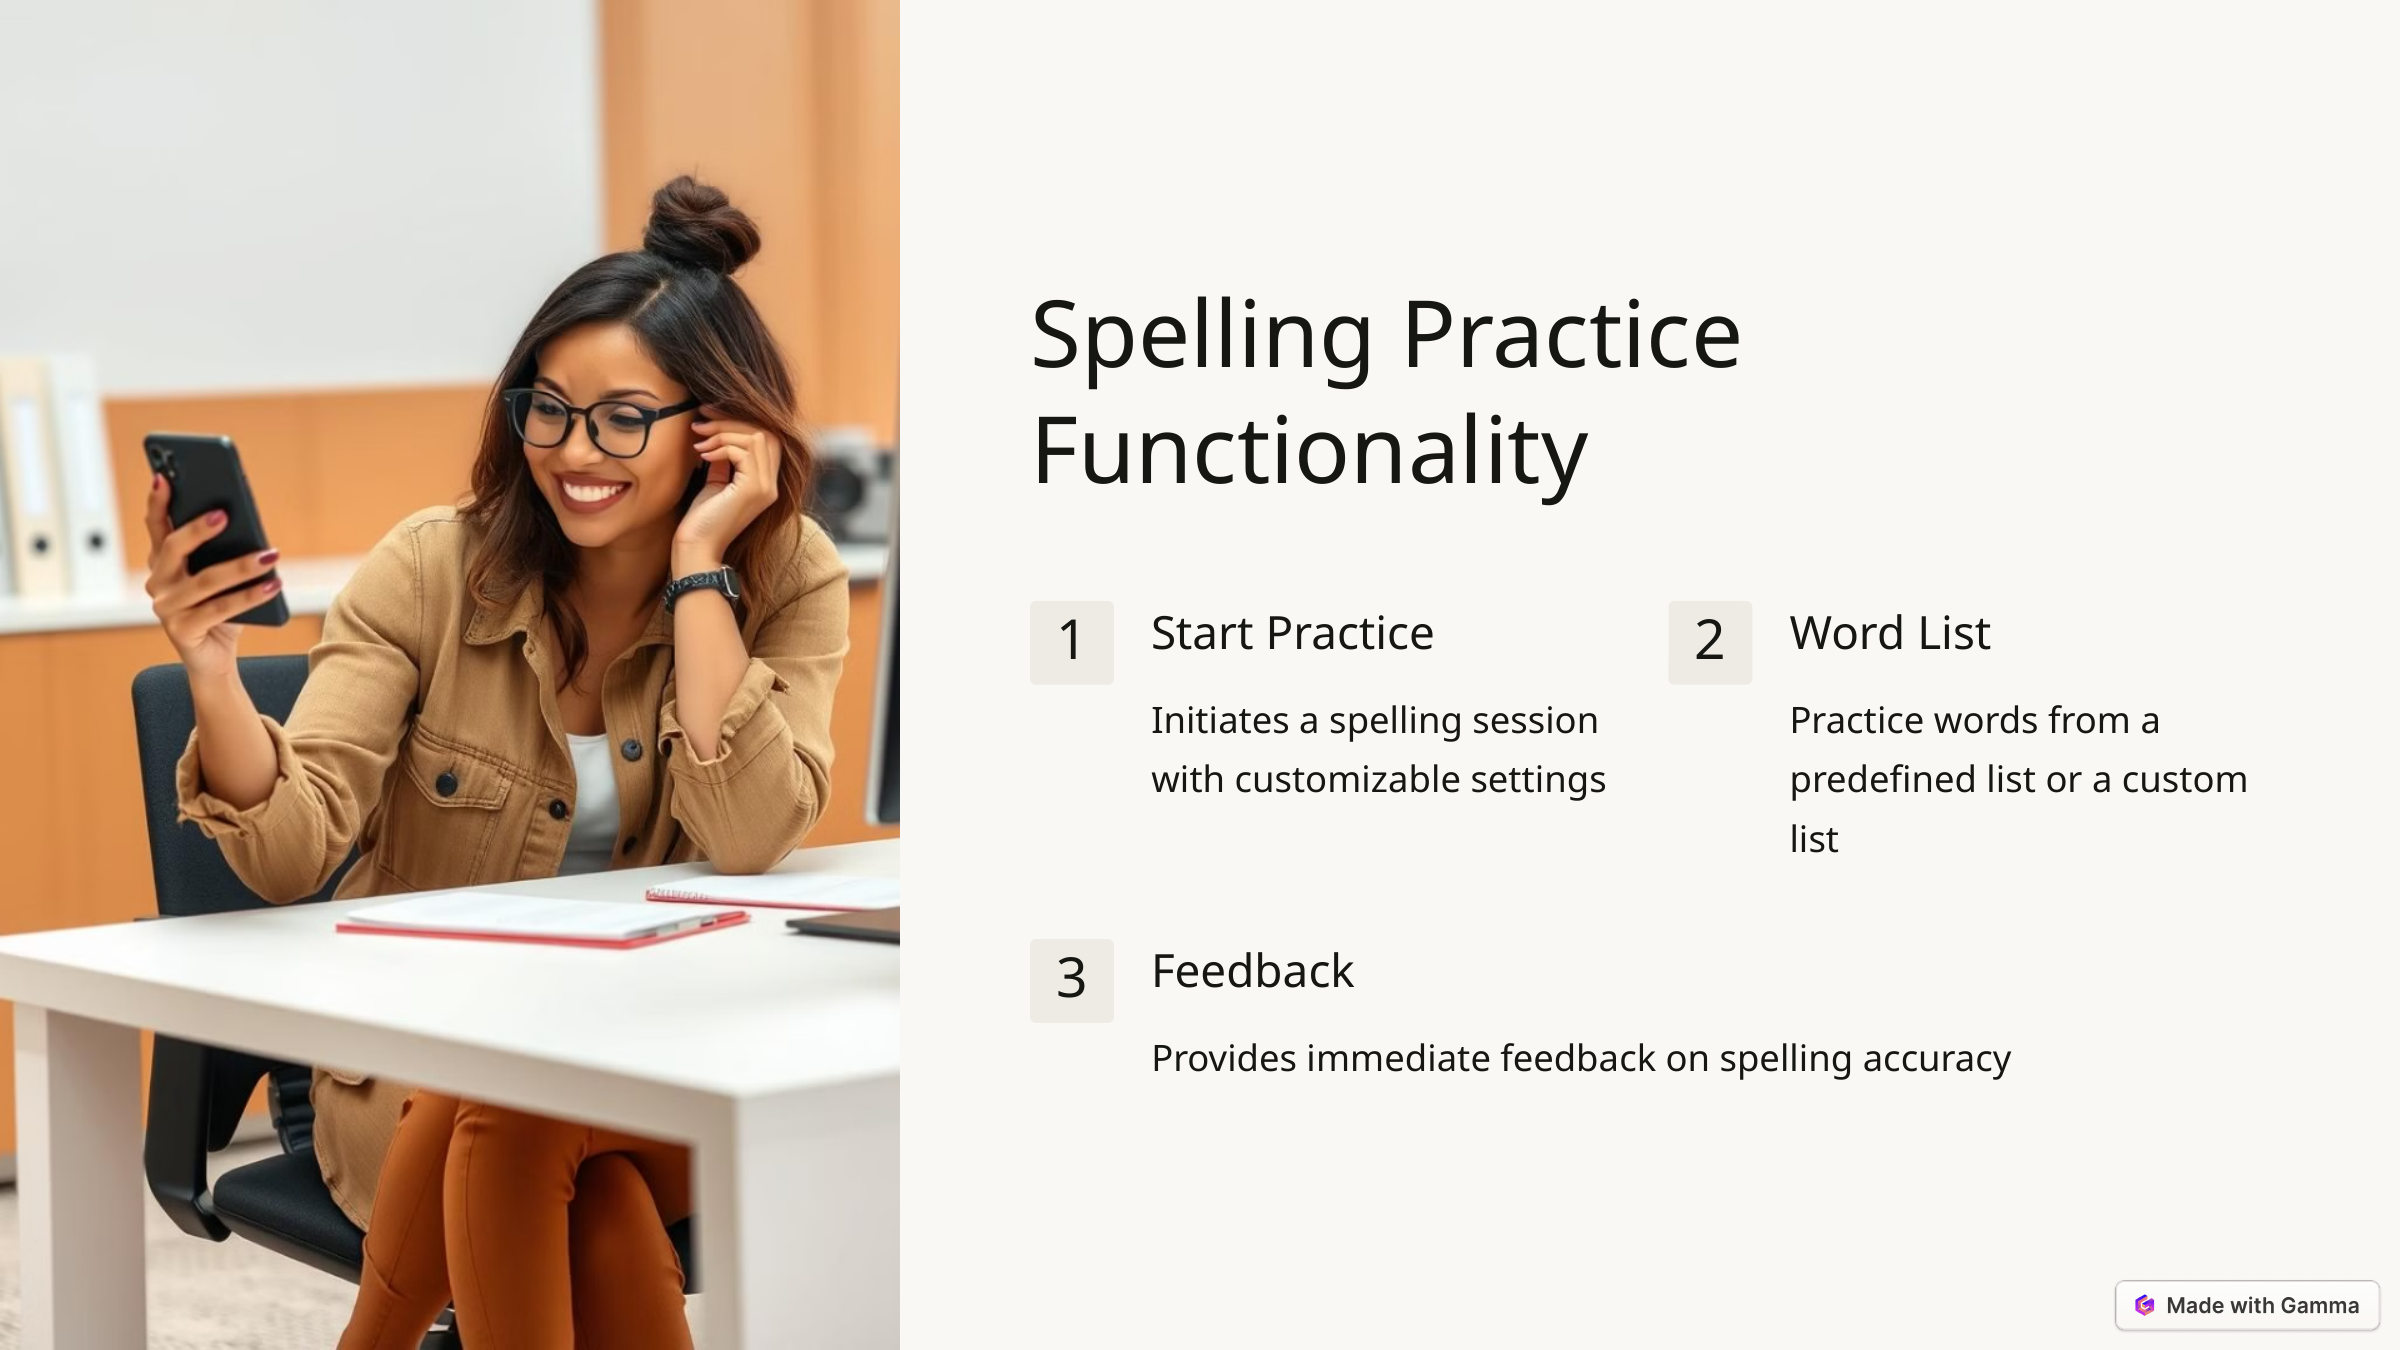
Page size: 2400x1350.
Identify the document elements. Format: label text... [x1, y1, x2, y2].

picture [0, 0, 900, 1350]
text_box Feedback [1151, 939, 1617, 998]
text_box [1668, 600, 1753, 685]
picture [2106, 1271, 2389, 1339]
text_box Provides immediate feedback on spelling accuracy [1151, 1019, 2270, 1079]
text_box Spelling Practice Functionality [1030, 270, 2270, 504]
text_box [1030, 600, 1114, 685]
text_box Start Practice [1151, 601, 1617, 660]
text_box 1 [1062, 614, 1082, 671]
text_box Word List [1789, 601, 2255, 660]
text_box Initiates a spelling session with customizable settings [1151, 681, 1632, 801]
text_box [1030, 939, 1114, 1023]
text_box 3 [1055, 953, 1089, 1009]
text_box Practice words from a predefined list or a custom list [1789, 681, 2270, 860]
text_box 2 [1694, 614, 1727, 671]
